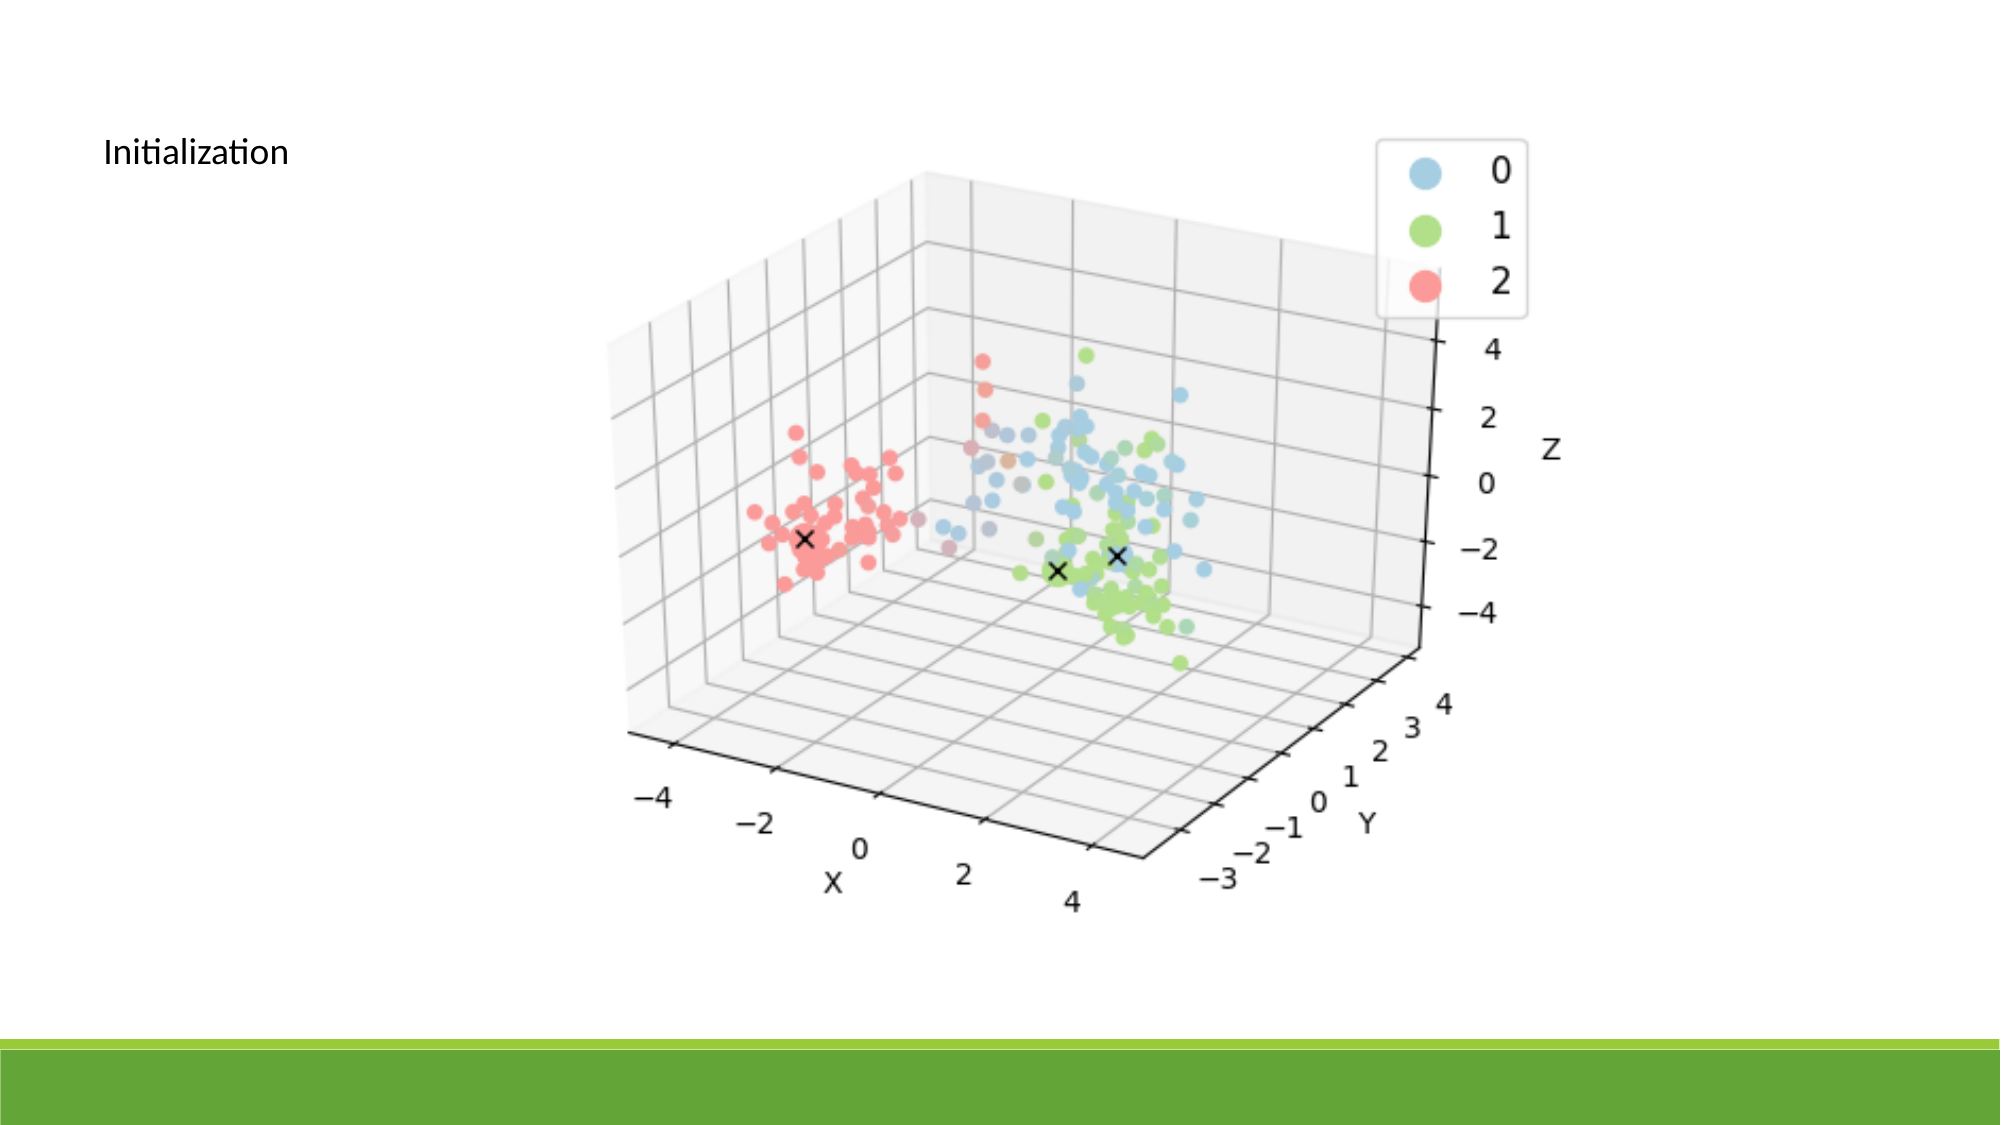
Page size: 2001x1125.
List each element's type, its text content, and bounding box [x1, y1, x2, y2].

picture [320, 0, 1680, 1020]
text_box Initialization [88, 119, 318, 180]
